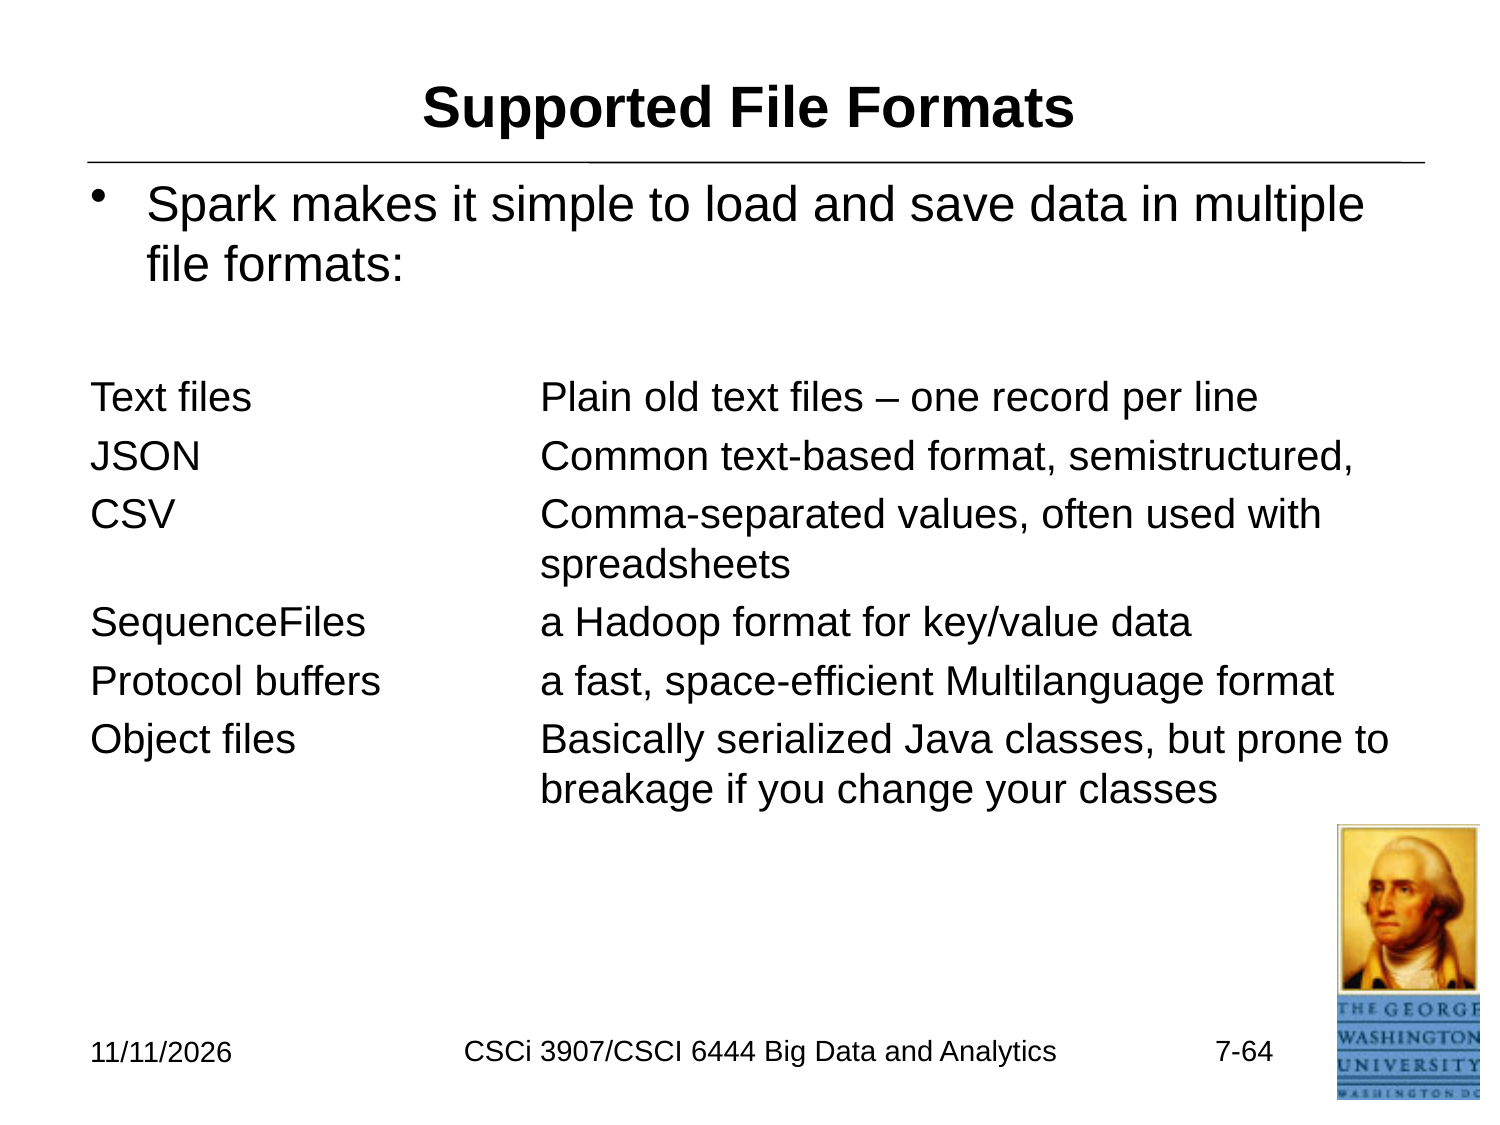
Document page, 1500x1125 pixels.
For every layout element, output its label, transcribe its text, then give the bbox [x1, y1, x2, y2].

title Supported File Formats [75, 45, 1425, 163]
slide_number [75, 1026, 324, 1105]
slide_number 7-64 [1200, 1025, 1313, 1104]
footer CSCi 3907/CSCI 6444 Big Data and Analytics [323, 1024, 1199, 1103]
list Spark makes it simple to load and save data in multiple file formats: Text files Plain old text files – one record per line JSON Common text-based format, semistructured, CSV Comma-separated values, often used with spreadsheets SequenceFiles a Hadoop format for key/value data Protocol buffers a fast, space-efficient Multilanguage format Object files Basically serialized Java classes, but prone to breakage if you change your classes [75, 164, 1425, 1018]
picture [1337, 824, 1480, 1100]
